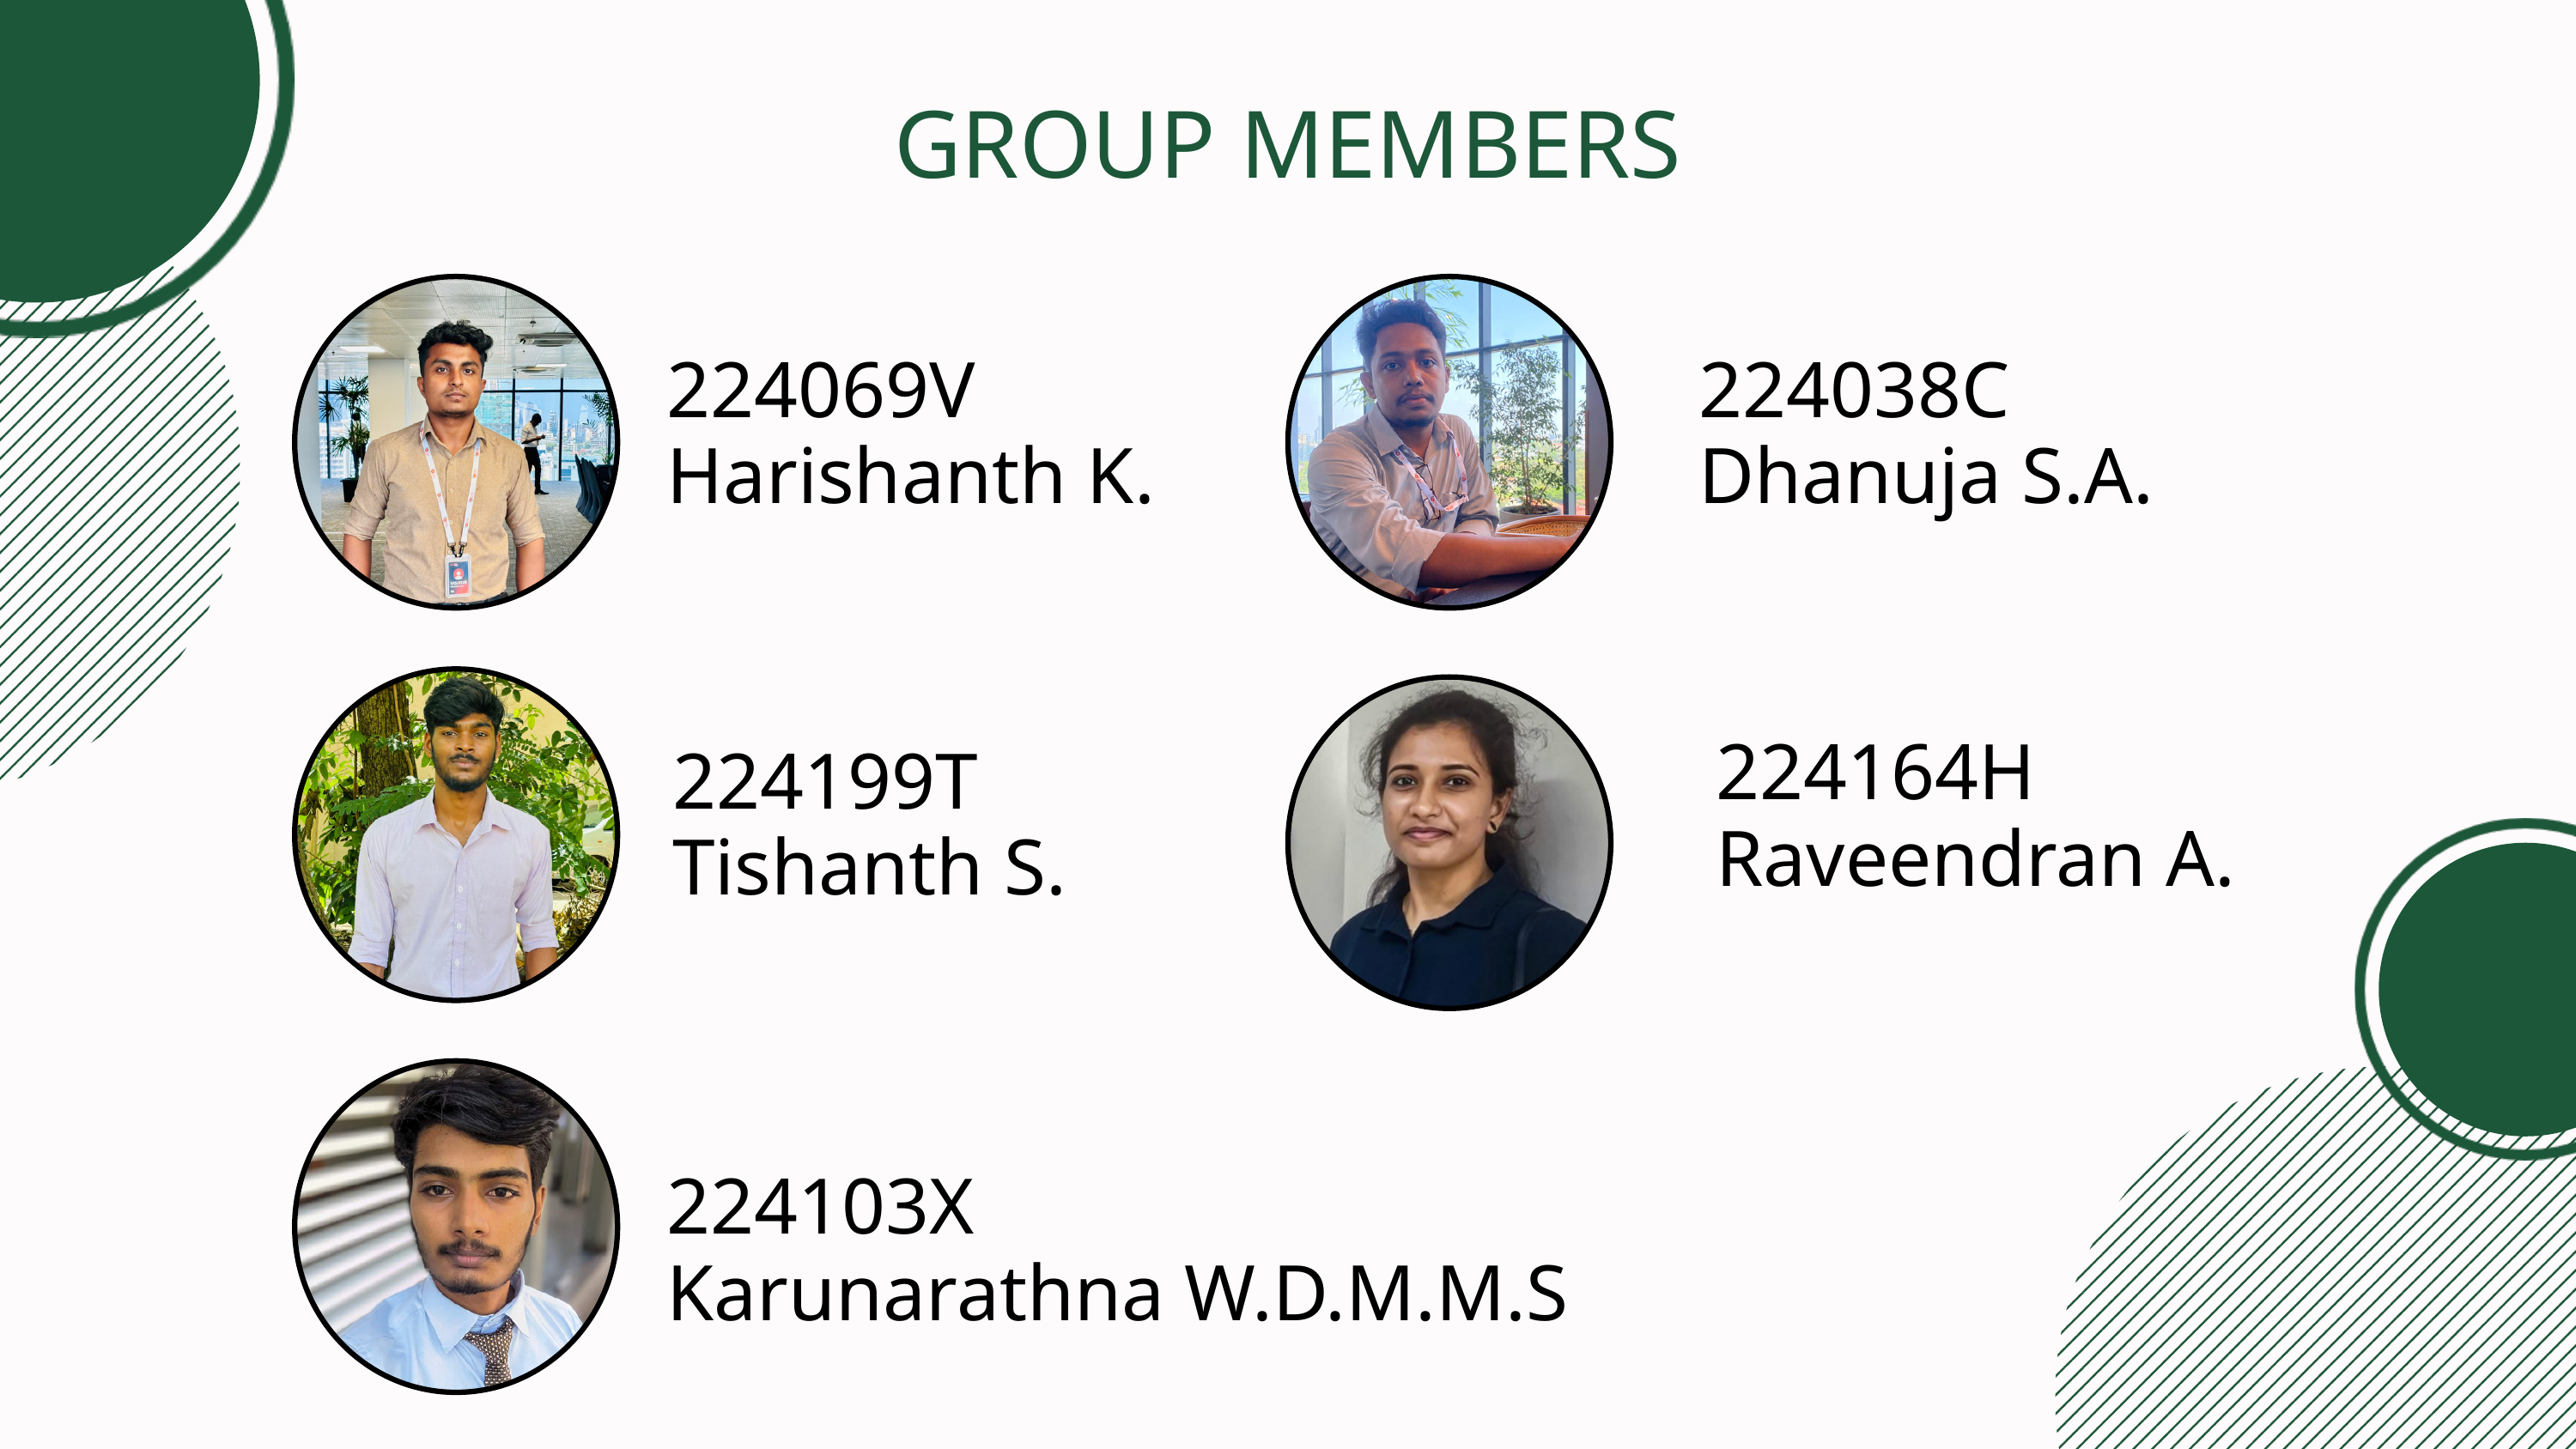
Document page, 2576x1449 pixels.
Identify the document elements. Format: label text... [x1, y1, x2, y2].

text_box [2055, 1066, 2576, 1449]
text_box 224103X Karunarathna W.D.M.M.S [666, 1162, 1584, 1337]
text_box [294, 669, 618, 1001]
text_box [0, 0, 260, 303]
text_box 224038C Dhanuja S.A. [1698, 346, 2162, 519]
text_box 224069V Harishanth K. [666, 346, 1162, 519]
text_box 224199T Tishanth S. [672, 737, 1078, 911]
text_box GROUP MEMBERS [874, 66, 1702, 197]
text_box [1287, 276, 1612, 609]
text_box 224164H Raveendran A. [1716, 728, 2251, 901]
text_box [294, 1060, 618, 1393]
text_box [1287, 676, 1612, 1009]
text_box [0, 338, 240, 797]
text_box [2379, 842, 2576, 1137]
text_box [0, 0, 295, 338]
text_box [2354, 818, 2576, 1161]
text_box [294, 276, 618, 609]
